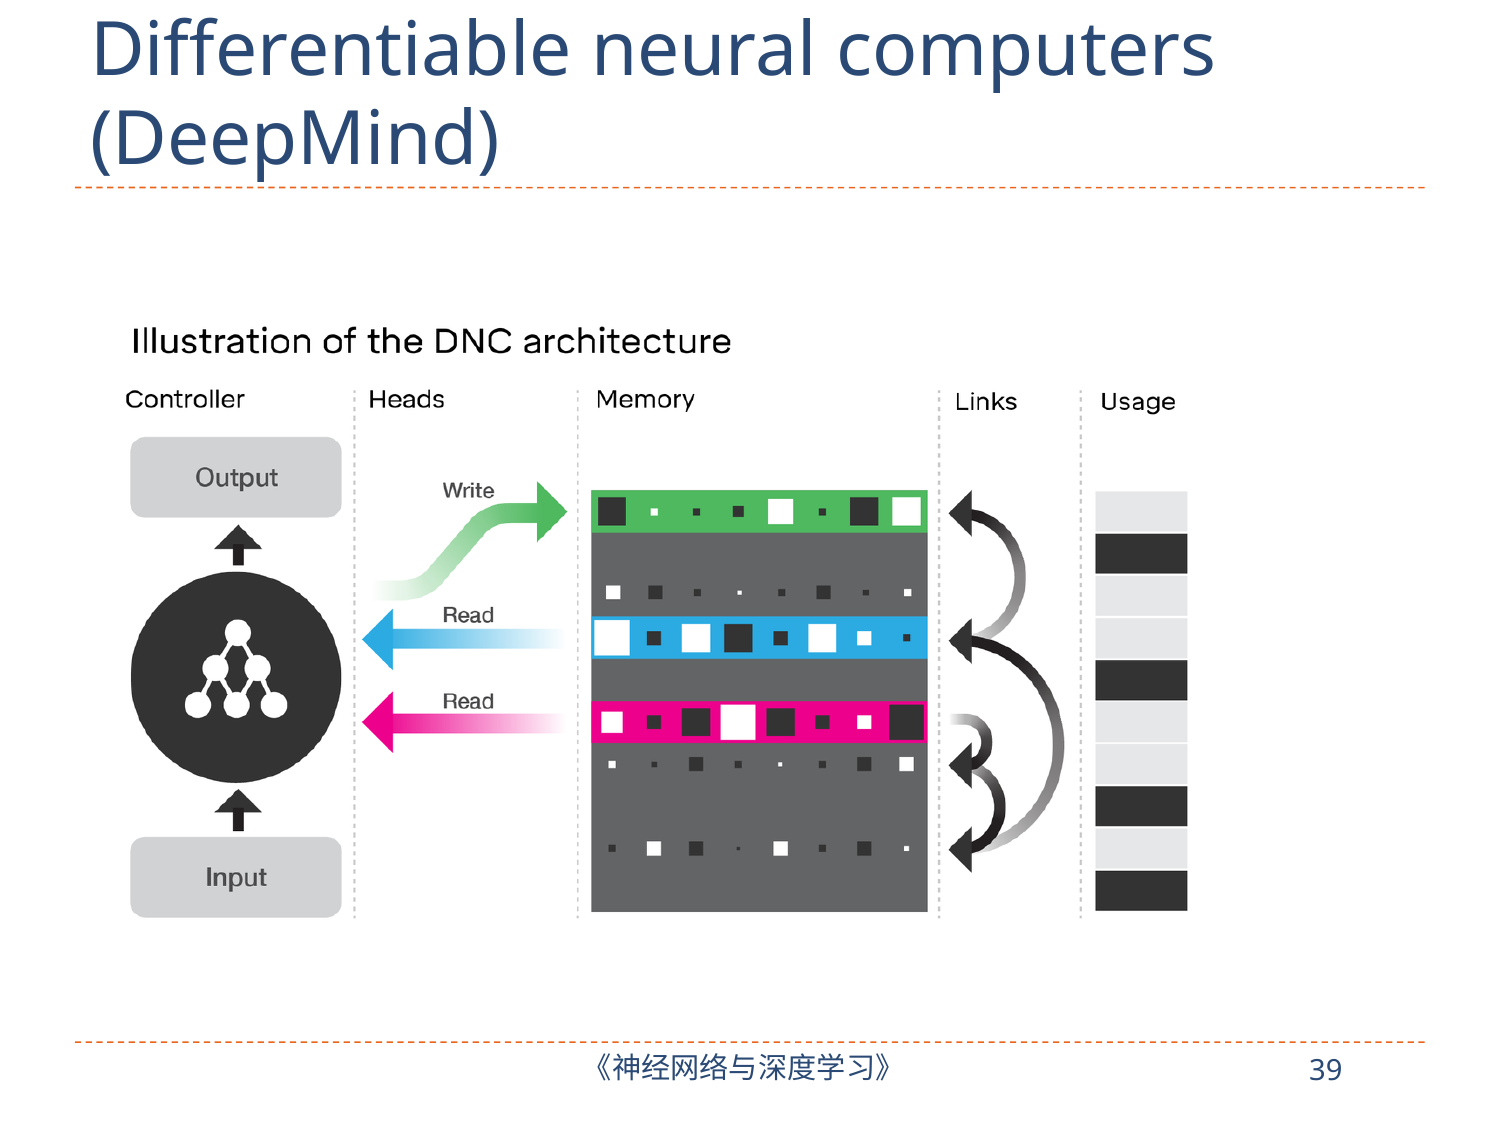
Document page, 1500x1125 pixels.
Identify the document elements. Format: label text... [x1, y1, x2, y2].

title Differentiable neural computers (DeepMind) [75, 24, 1425, 188]
picture [118, 312, 1426, 927]
